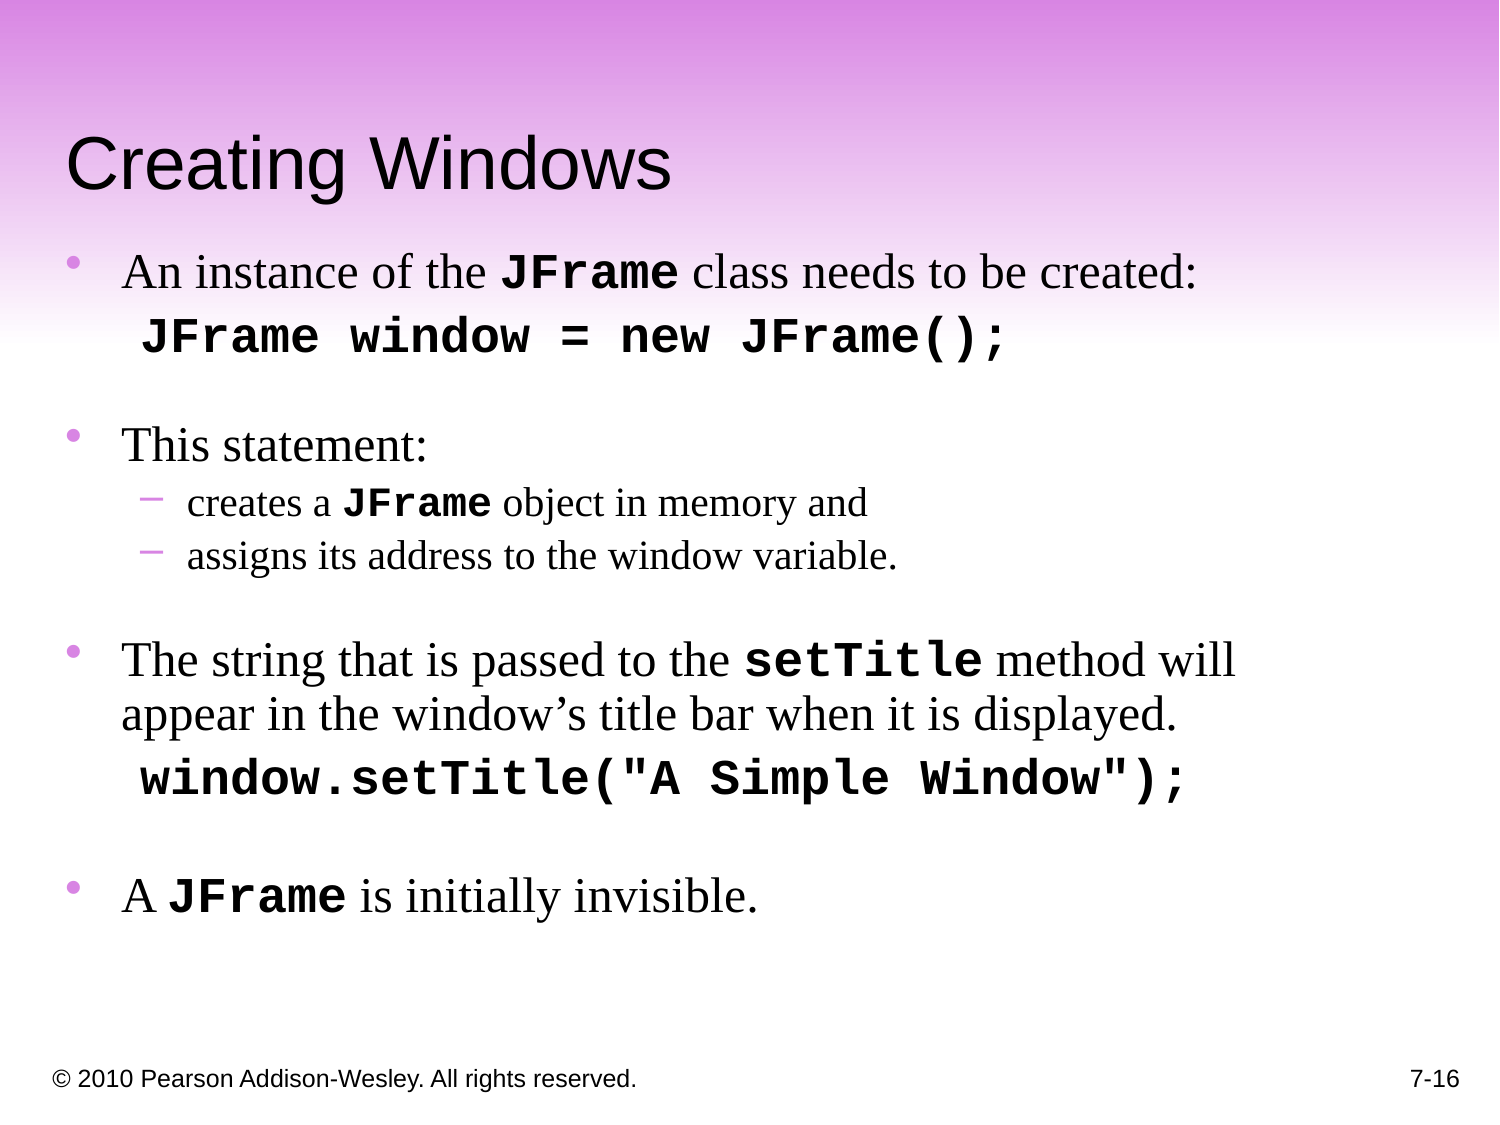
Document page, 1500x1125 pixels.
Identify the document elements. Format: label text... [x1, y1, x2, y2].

title Creating Windows [50, 49, 1463, 213]
list An instance of the JFrame class needs to be created: JFrame window = new JFrame(); This statement: creates a JFrame object in memory and assigns its address to the window variable. The string that is passed to the setTitle method will appear in the window’s title bar when it is displayed. window.setTitle("A Simple Window"); A JFrame is initially invisible. [50, 237, 1363, 1013]
slide_number 7-16 [1162, 1024, 1476, 1101]
